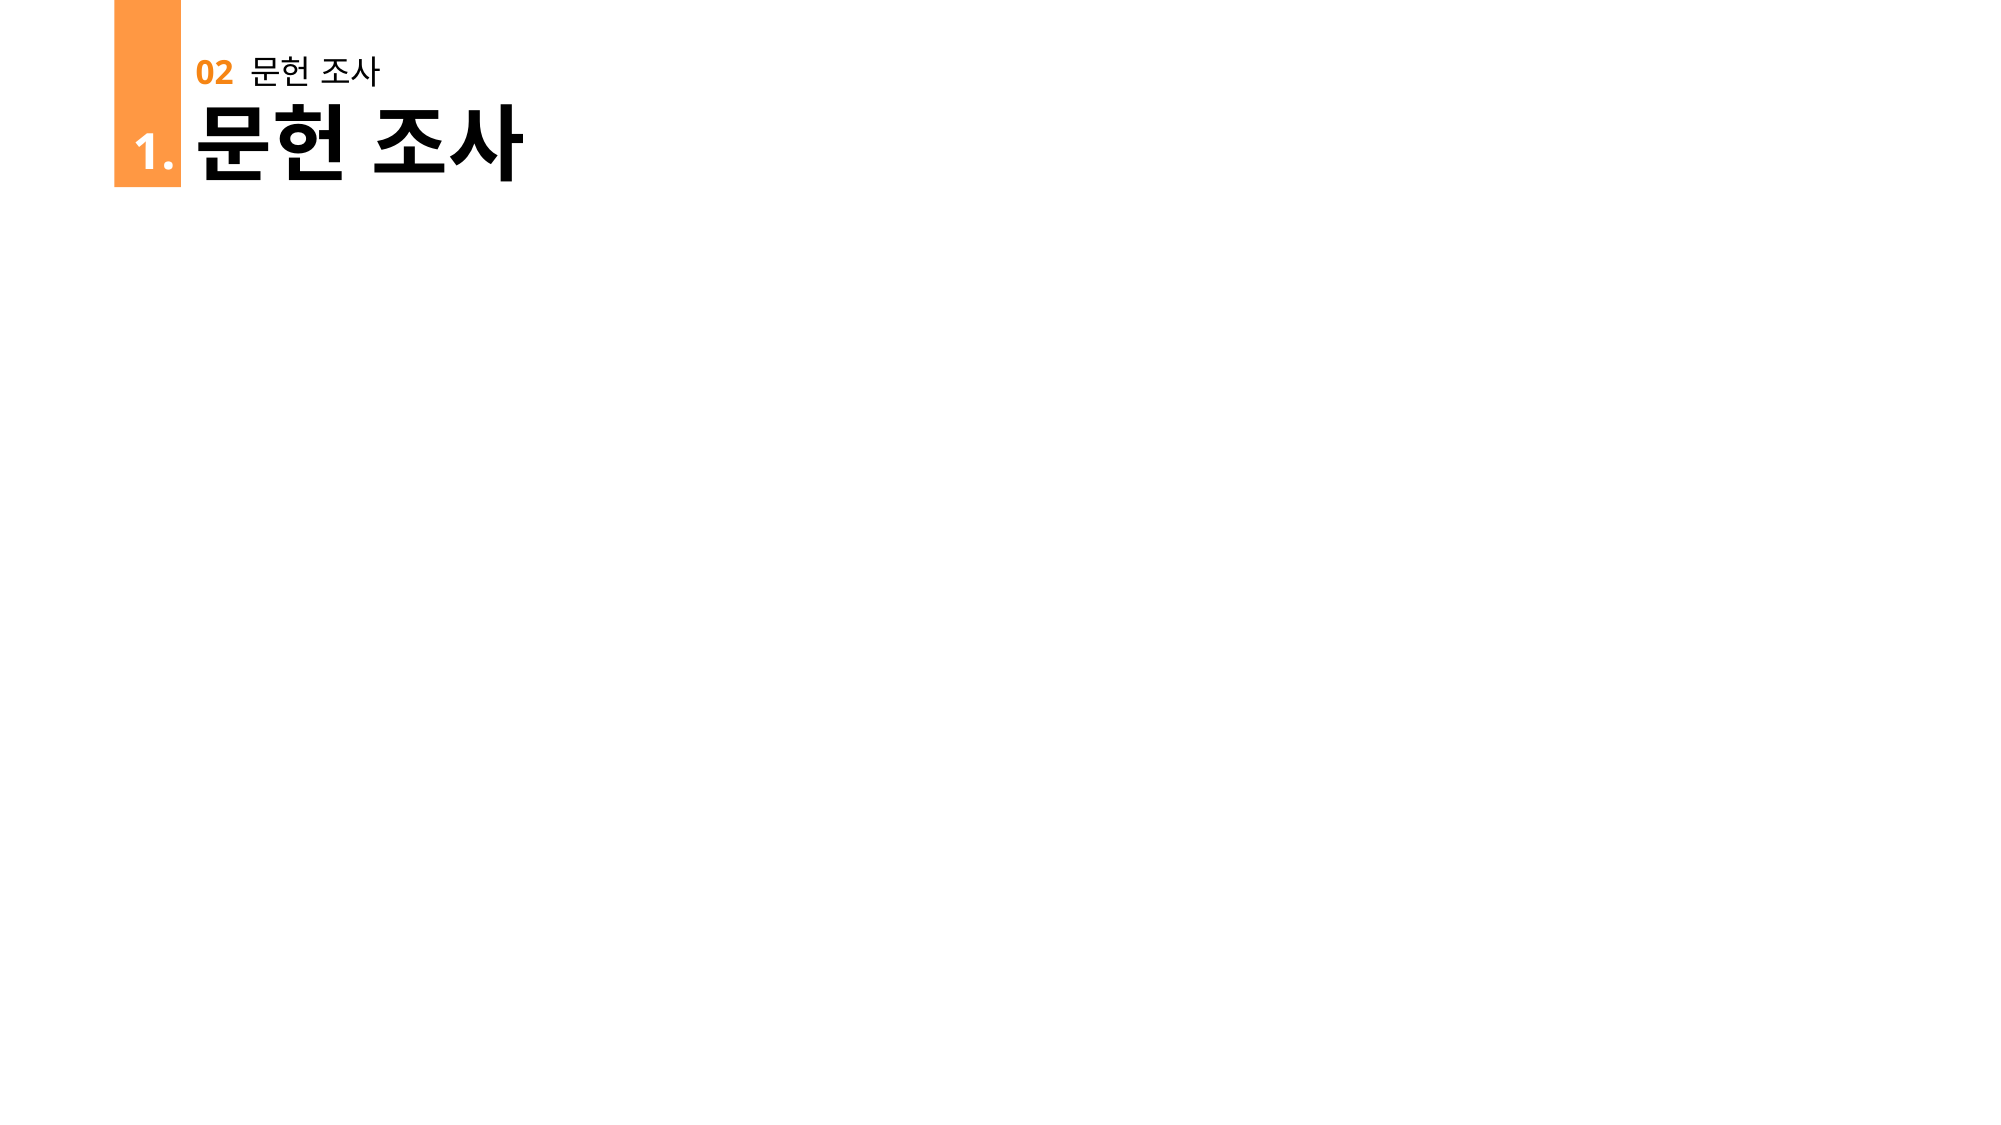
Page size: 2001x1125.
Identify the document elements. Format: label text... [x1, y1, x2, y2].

text_box [113, 0, 182, 112]
text_box 문헌 조사 [180, 83, 1220, 199]
text_box 02 문헌 조사 [180, 44, 717, 100]
text_box 1. [101, 112, 194, 187]
